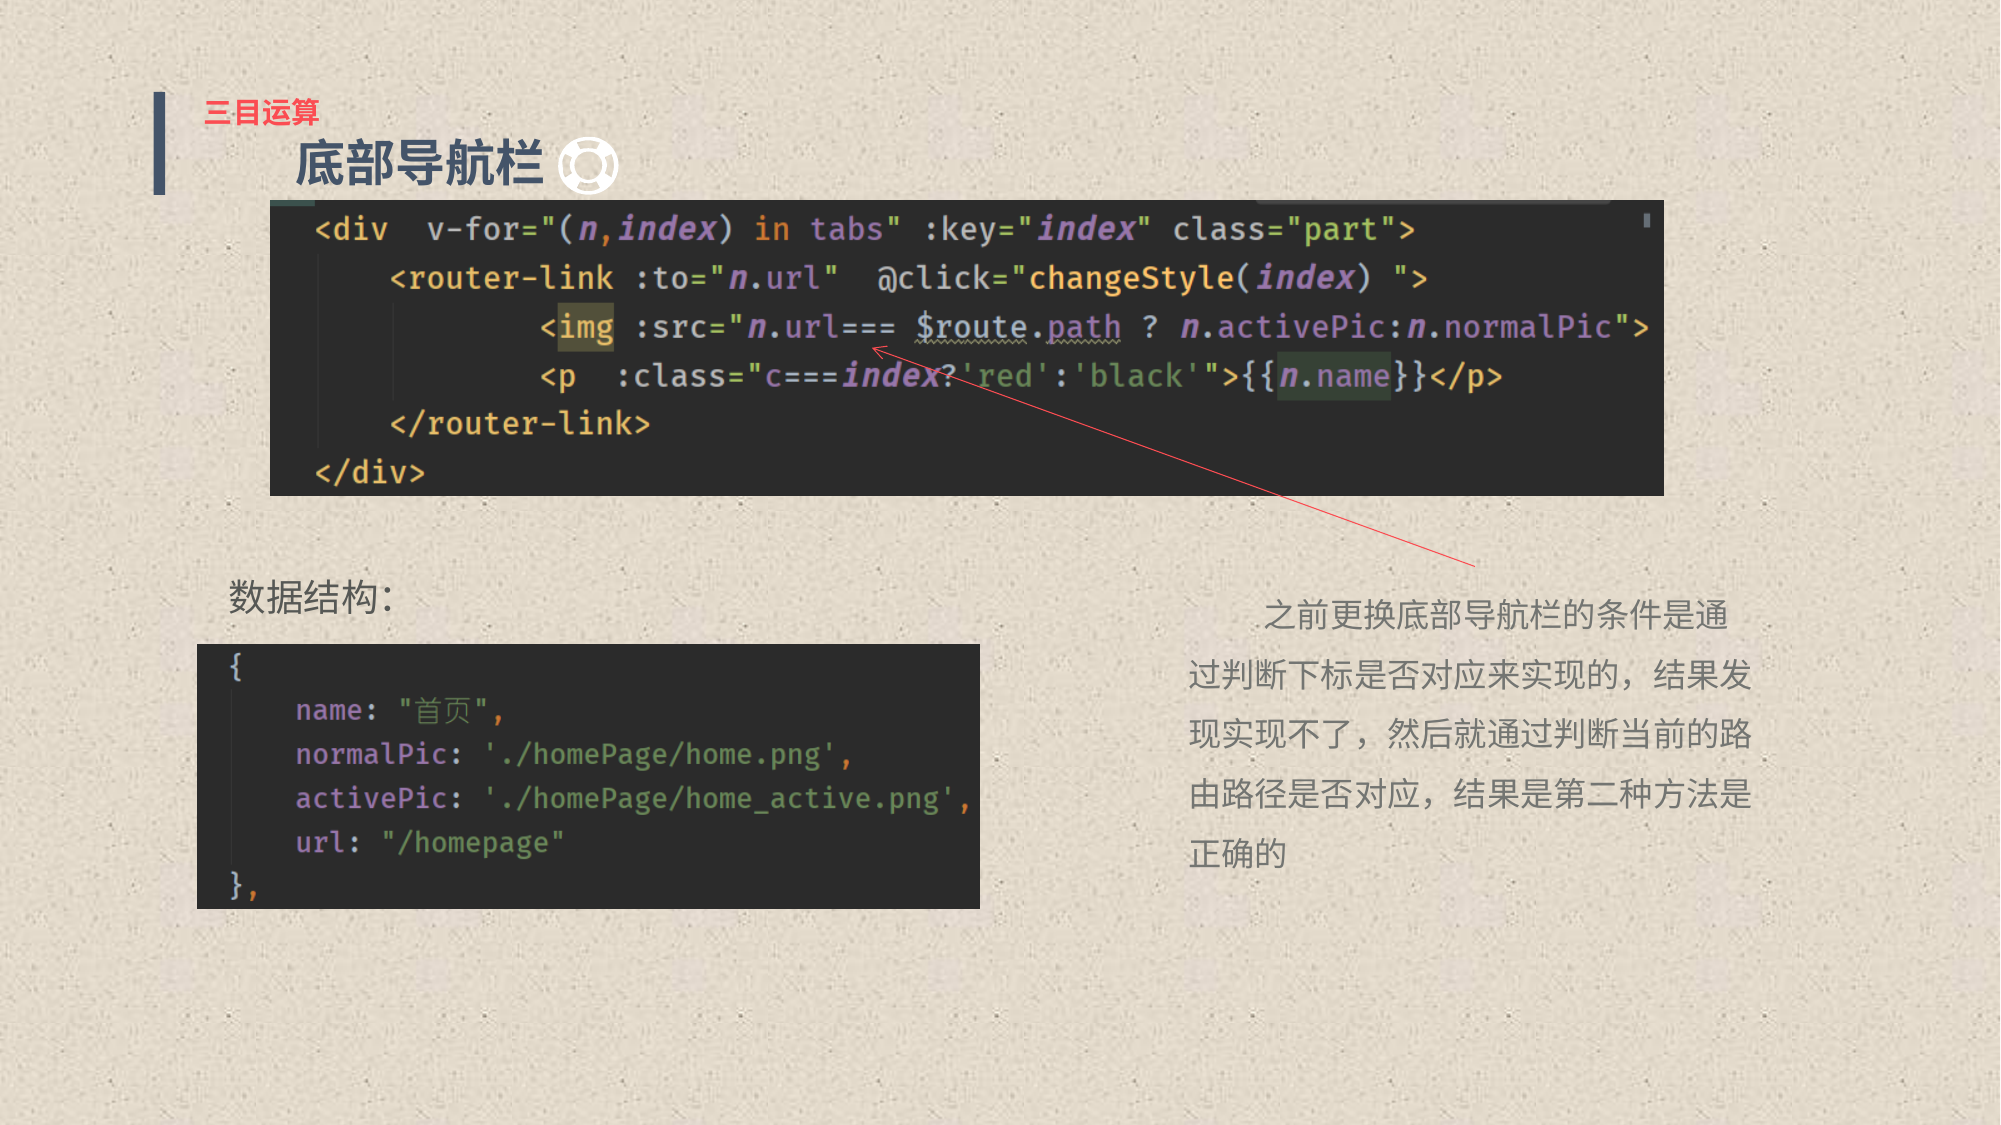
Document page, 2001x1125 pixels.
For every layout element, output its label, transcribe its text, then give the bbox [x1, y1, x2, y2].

text_box [153, 91, 166, 195]
text_box 底部导航栏 [201, 135, 1352, 199]
picture [0, 0, 2001, 1125]
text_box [871, 347, 1475, 567]
text_box 数据结构： [214, 566, 444, 627]
text_box 之前更换底部导航栏的条件是通过判断下标是否对应来实现的，结果发现实现不了，然后就通过判断当前的路由路径是否对应，结果是第二种方法是正确的 [1173, 566, 1777, 881]
text_box 三目运算 [189, 86, 908, 137]
